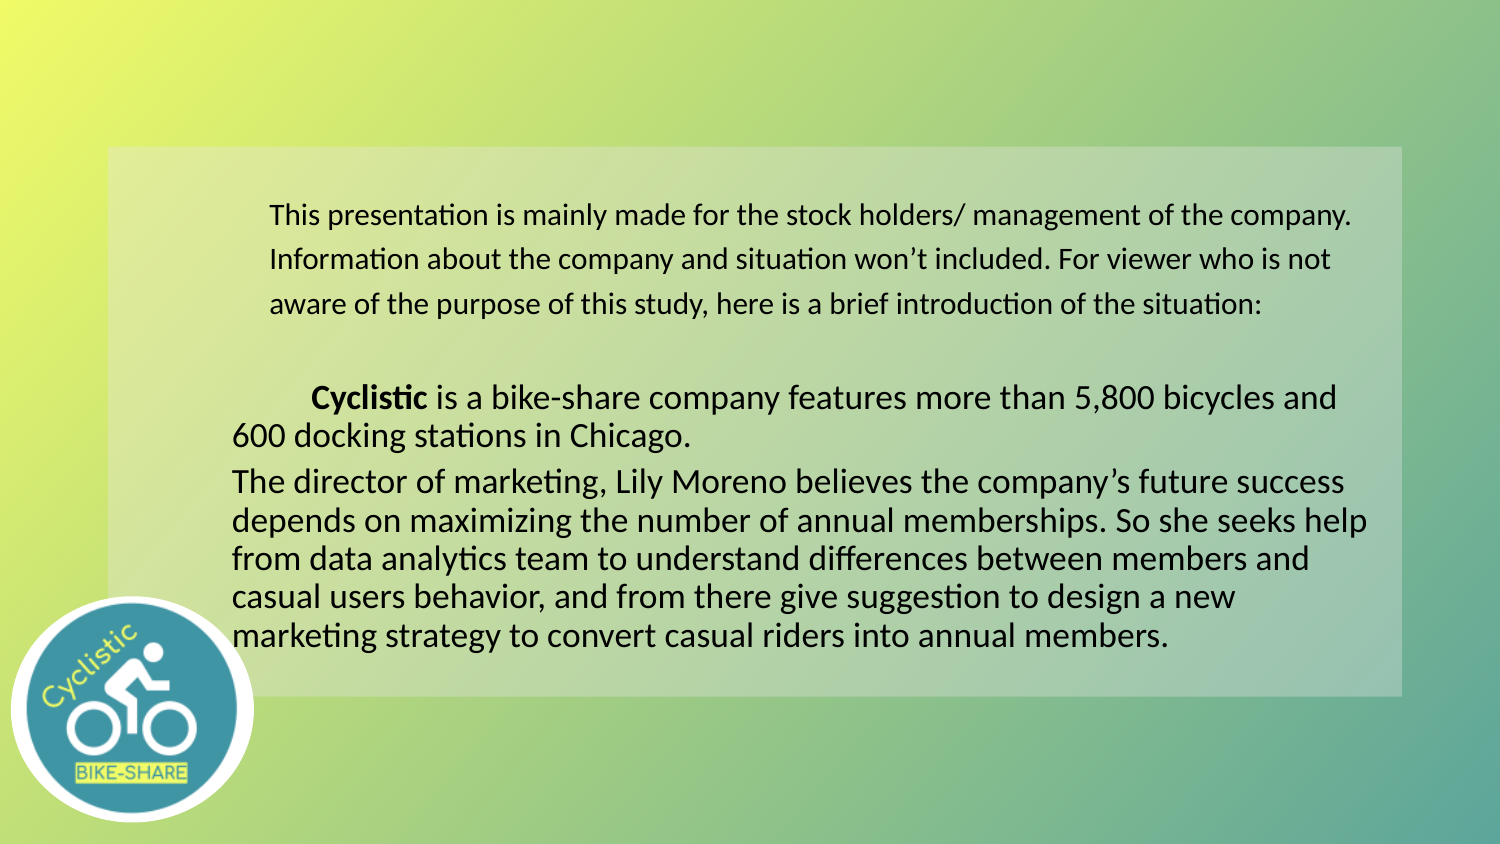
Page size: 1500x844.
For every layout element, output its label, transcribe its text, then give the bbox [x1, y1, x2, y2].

list This presentation is mainly made for the stock holders/ management of the company. Information about the company and situation won’t included. For viewer who is not aware of the purpose of this study, here is a brief introduction of the situation: Cyclistic is a bike-share company features more than 5,800 bicycles and 600 docking stations in Chicago. The director of marketing, Lily Moreno believes the company’s future success depends on maximizing the number of annual memberships. So she seeks help from data analytics team to understand differences between members and casual users behavior, and from there give suggestion to design a new marketing strategy to convert casual riders into annual members. [108, 146, 1402, 697]
picture [10, 596, 255, 823]
